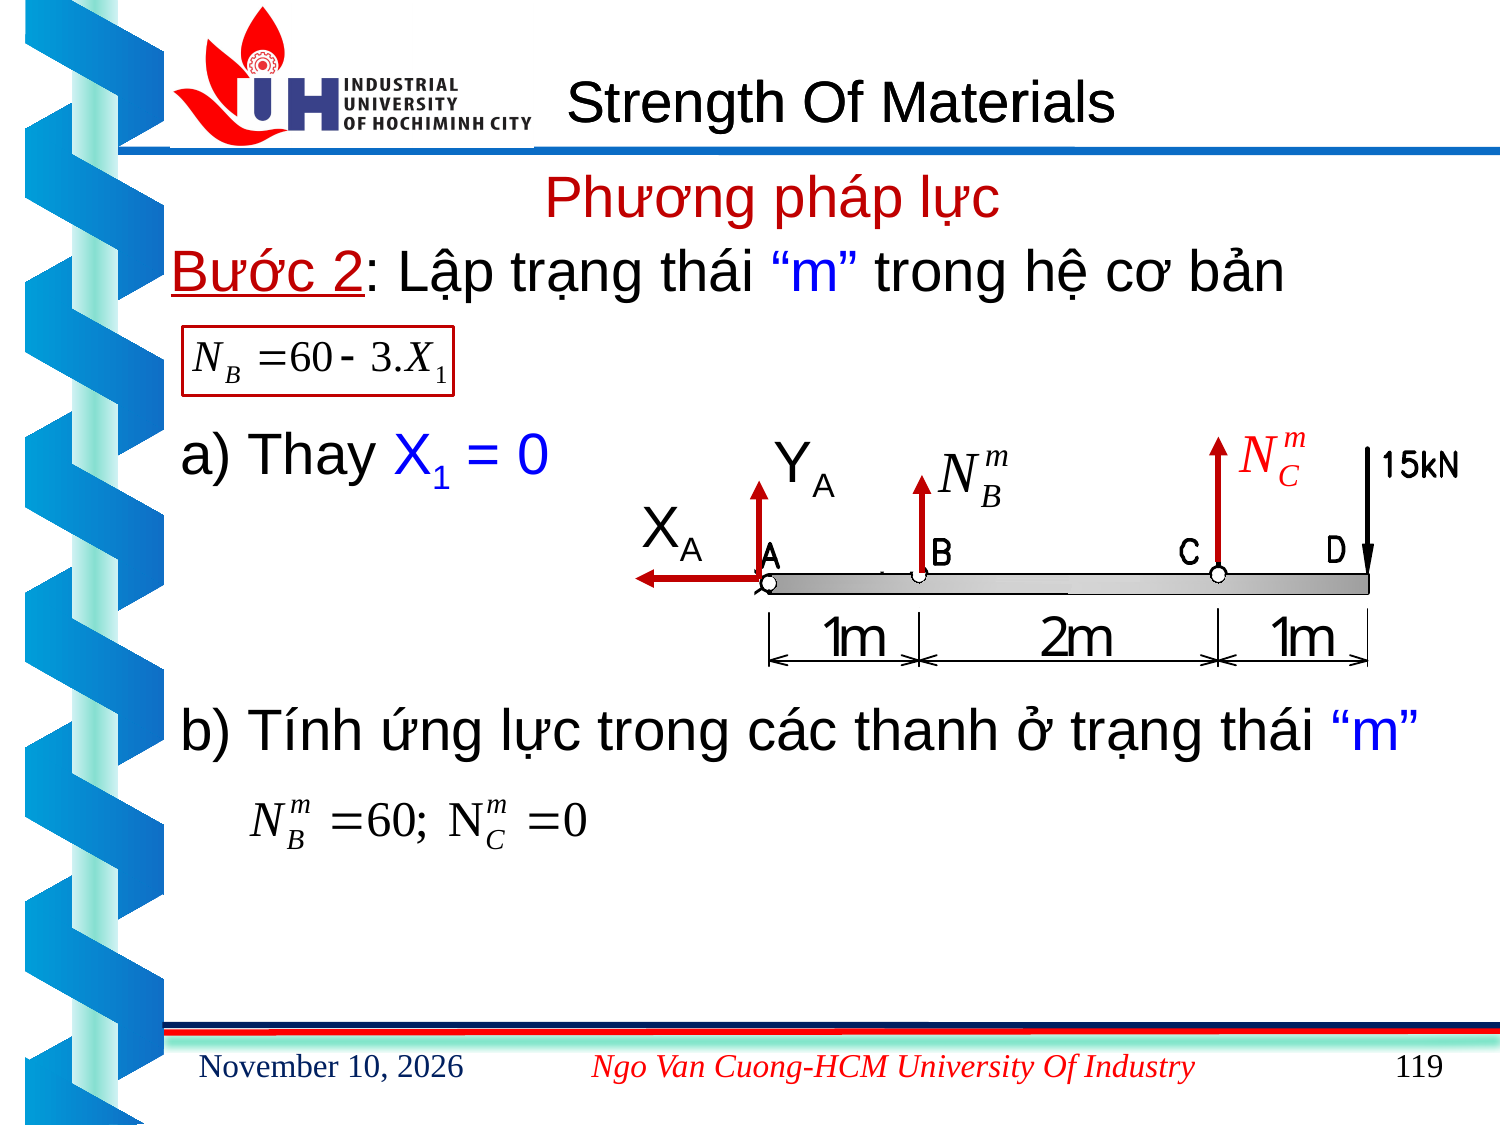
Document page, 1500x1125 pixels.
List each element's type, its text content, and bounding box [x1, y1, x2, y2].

text_box a) Thay X1 = 0 [165, 408, 593, 504]
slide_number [183, 1036, 497, 1112]
text_box Phương pháp lực [529, 151, 1043, 225]
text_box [926, 429, 1019, 523]
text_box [1228, 413, 1316, 501]
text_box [183, 327, 452, 394]
picture [681, 248, 1459, 682]
title Strength Of Materials [551, 56, 1376, 143]
footer Ngo Van Cuong-HCM University Of Industry [512, 1036, 1276, 1112]
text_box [239, 781, 596, 862]
slide_number 119 [1276, 1036, 1459, 1112]
text_box Bước 2: Lập trạng thái “m” trong hệ cơ bản [155, 225, 1376, 311]
text_box b) Tính ứng lực trong các thanh ở trạng thái “m” [165, 684, 1448, 770]
picture [170, 3, 534, 148]
text_box XA [626, 481, 676, 576]
